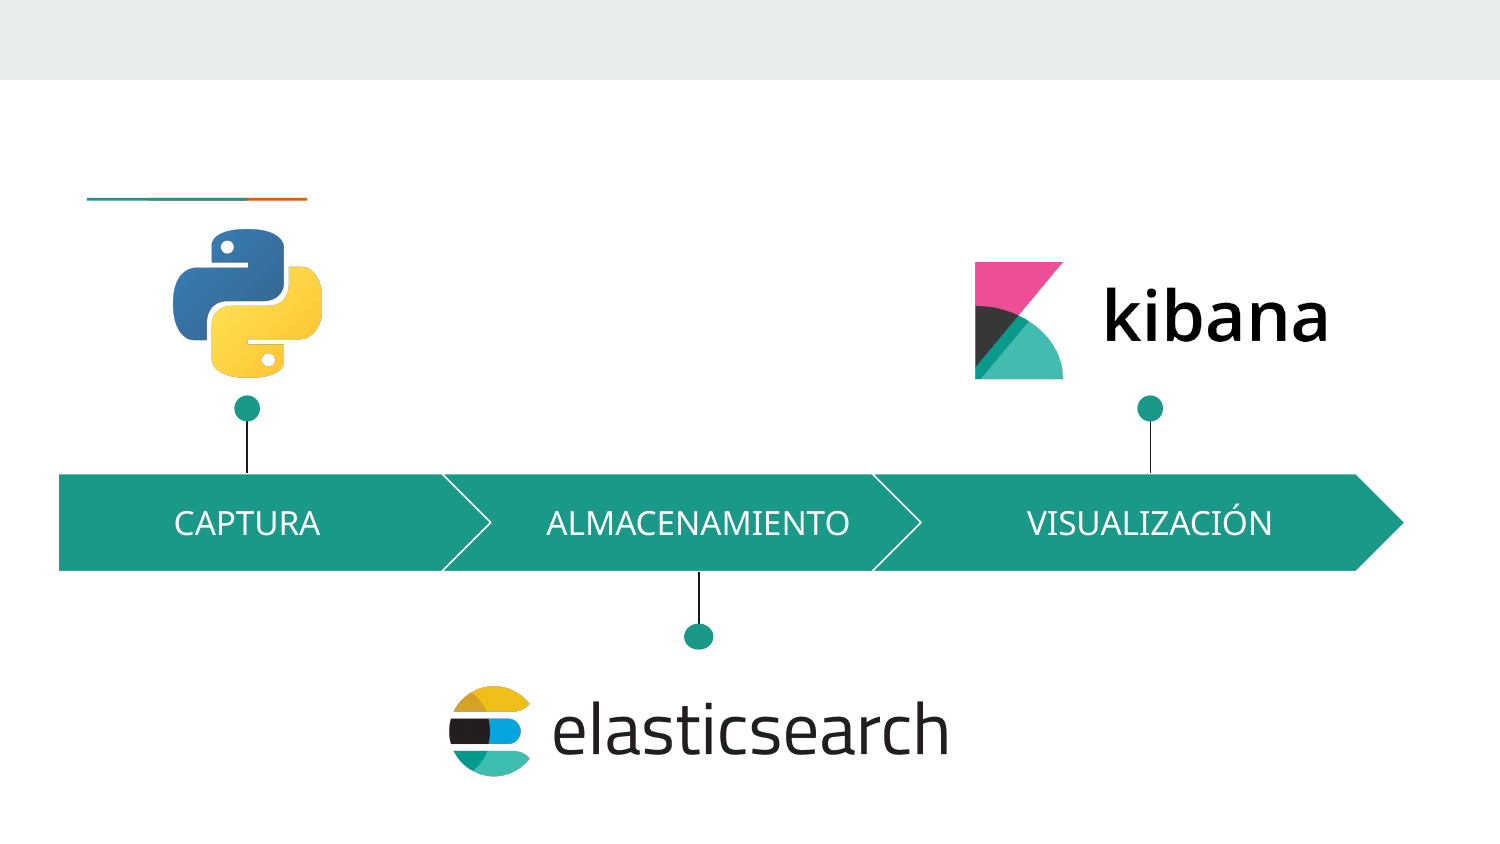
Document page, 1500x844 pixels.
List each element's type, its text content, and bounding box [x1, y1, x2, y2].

picture [960, 253, 1340, 388]
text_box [1137, 395, 1164, 474]
list VISUALIZACIÓN [961, 491, 1340, 554]
picture [420, 657, 978, 806]
text_box [871, 473, 1406, 572]
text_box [683, 571, 714, 650]
picture [172, 228, 322, 378]
list CAPTURA [58, 491, 437, 554]
text_box [441, 473, 920, 572]
list ALMACENAMIENTO [509, 491, 888, 554]
text_box [58, 473, 490, 572]
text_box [234, 395, 261, 474]
